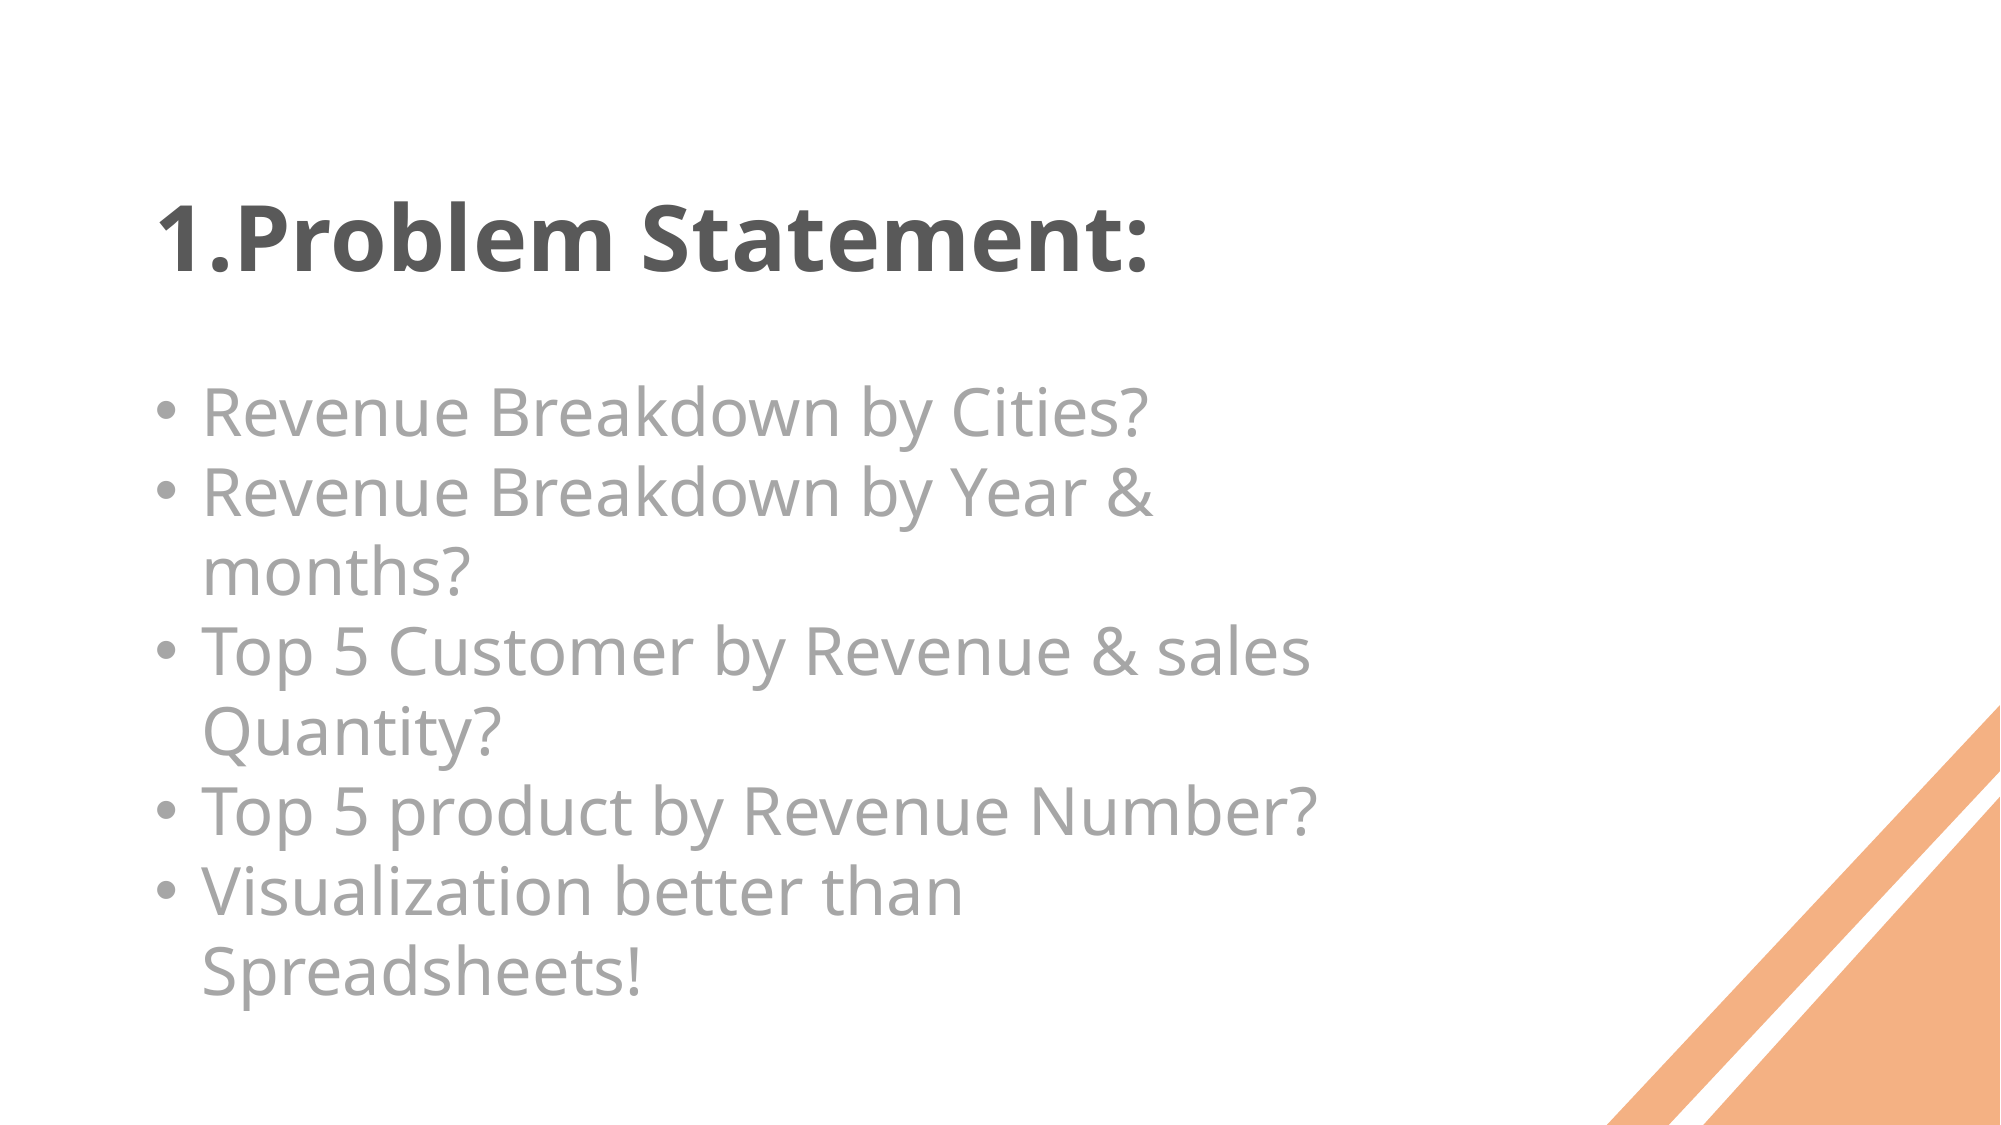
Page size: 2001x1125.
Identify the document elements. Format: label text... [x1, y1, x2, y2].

text_box [1605, 703, 2000, 1125]
text_box [1701, 795, 2000, 1125]
text_box Problem Statement: Revenue Breakdown by Cities? Revenue Breakdown by Year & months? Top 5 Customer by Revenue & sales Quantity? Top 5 product by Revenue Number? Visualization better than Spreadsheets! [139, 172, 1344, 1017]
